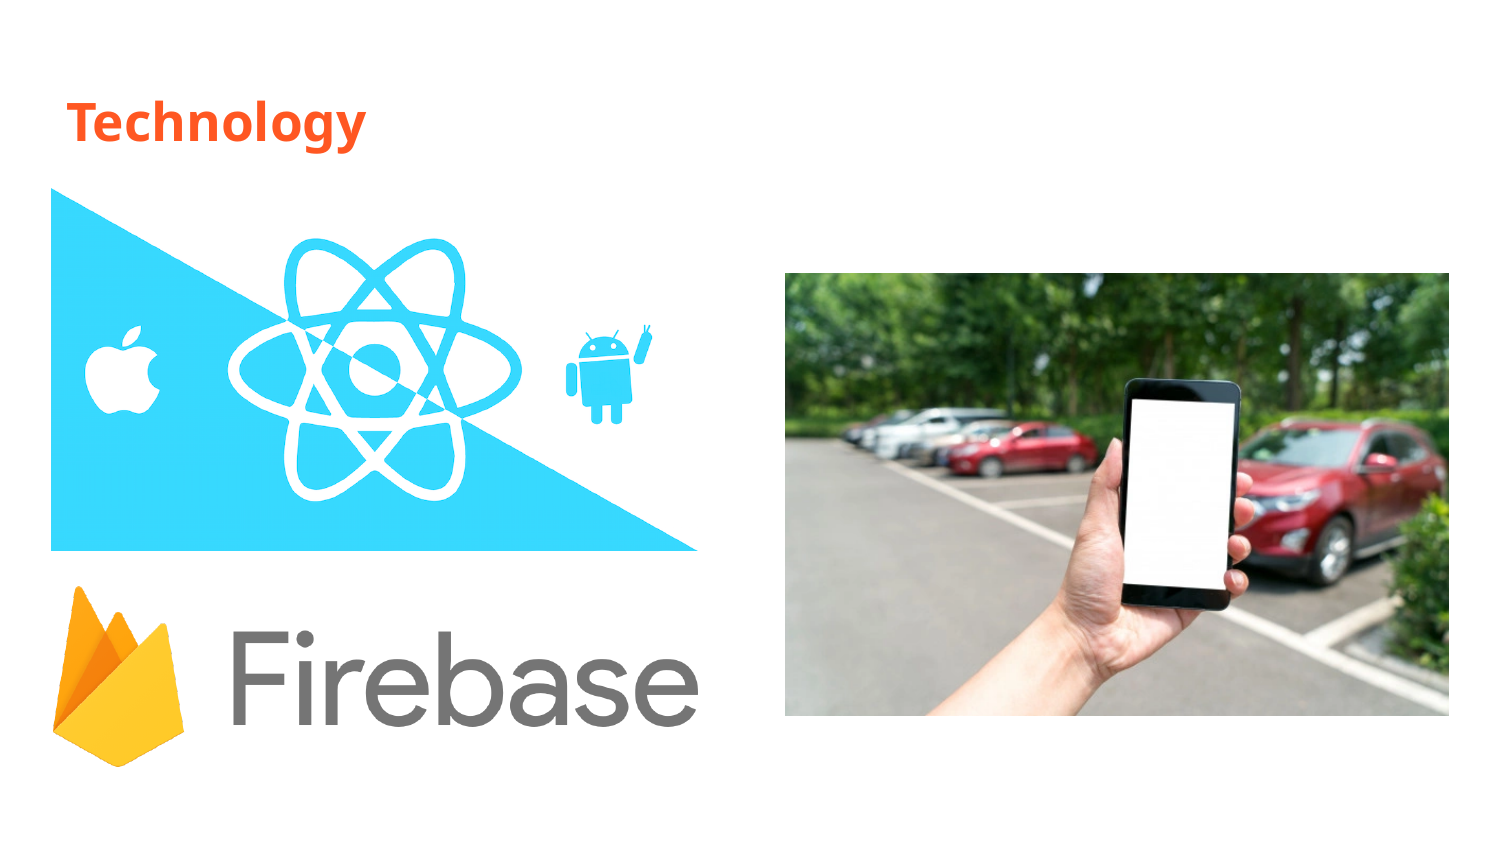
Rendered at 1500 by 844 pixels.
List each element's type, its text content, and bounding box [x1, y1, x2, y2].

title Technology [51, 72, 1449, 167]
picture [50, 188, 698, 551]
picture [50, 585, 698, 769]
picture [785, 273, 1450, 716]
